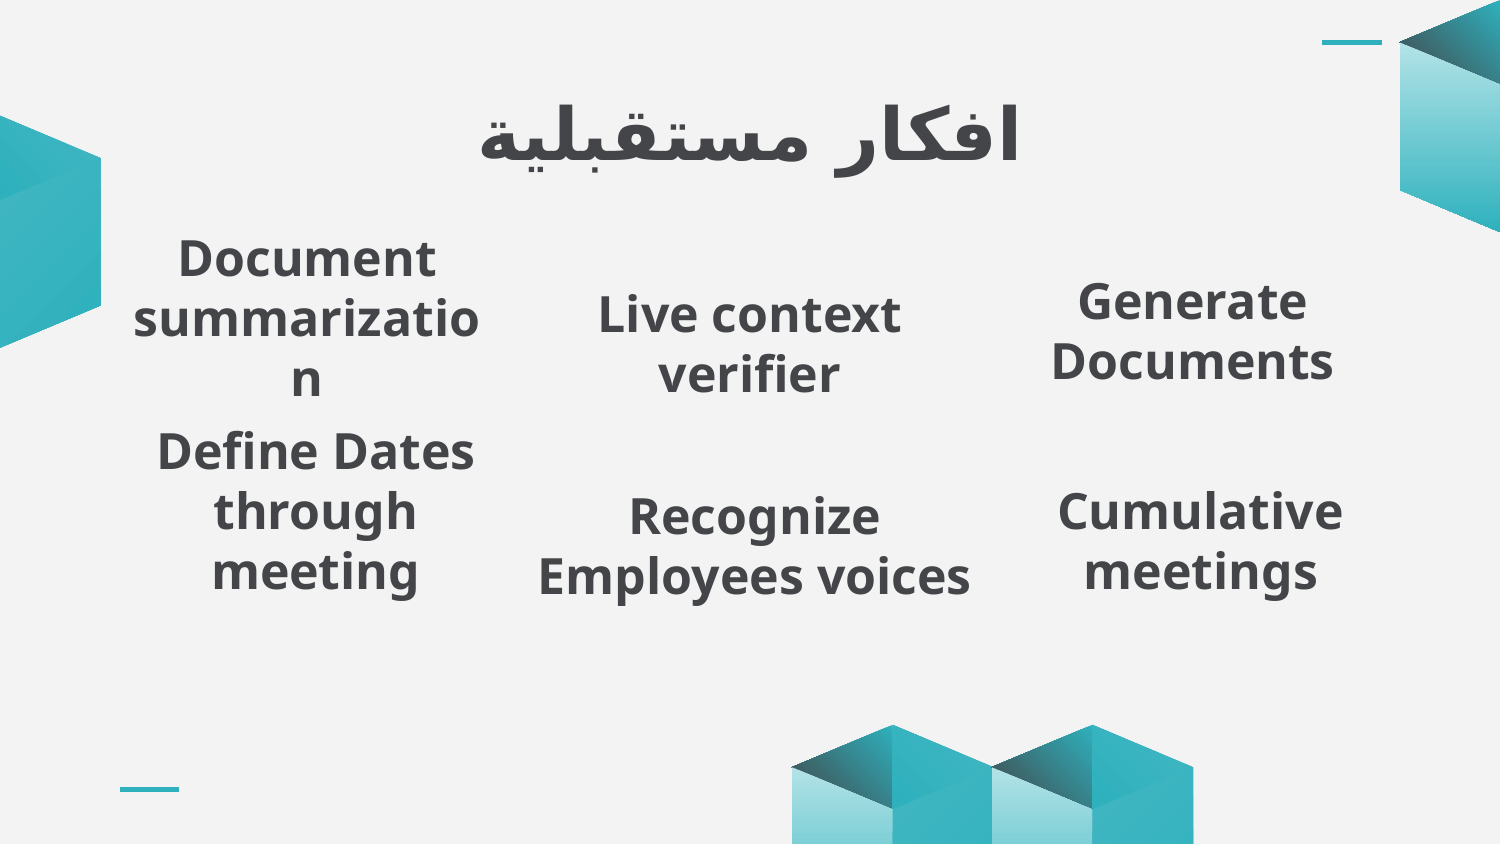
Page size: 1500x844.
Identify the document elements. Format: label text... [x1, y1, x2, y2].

subtitle Document summarization [118, 357, 497, 422]
subtitle Cumulative meetings [1011, 550, 1390, 615]
subtitle Live context verifier [560, 352, 940, 418]
subtitle Generate Documents [1003, 340, 1382, 405]
subtitle Recognize Employees voices [516, 555, 993, 620]
title افكار مستقبلية [118, 72, 1382, 167]
subtitle Define Dates through meeting [110, 549, 522, 615]
